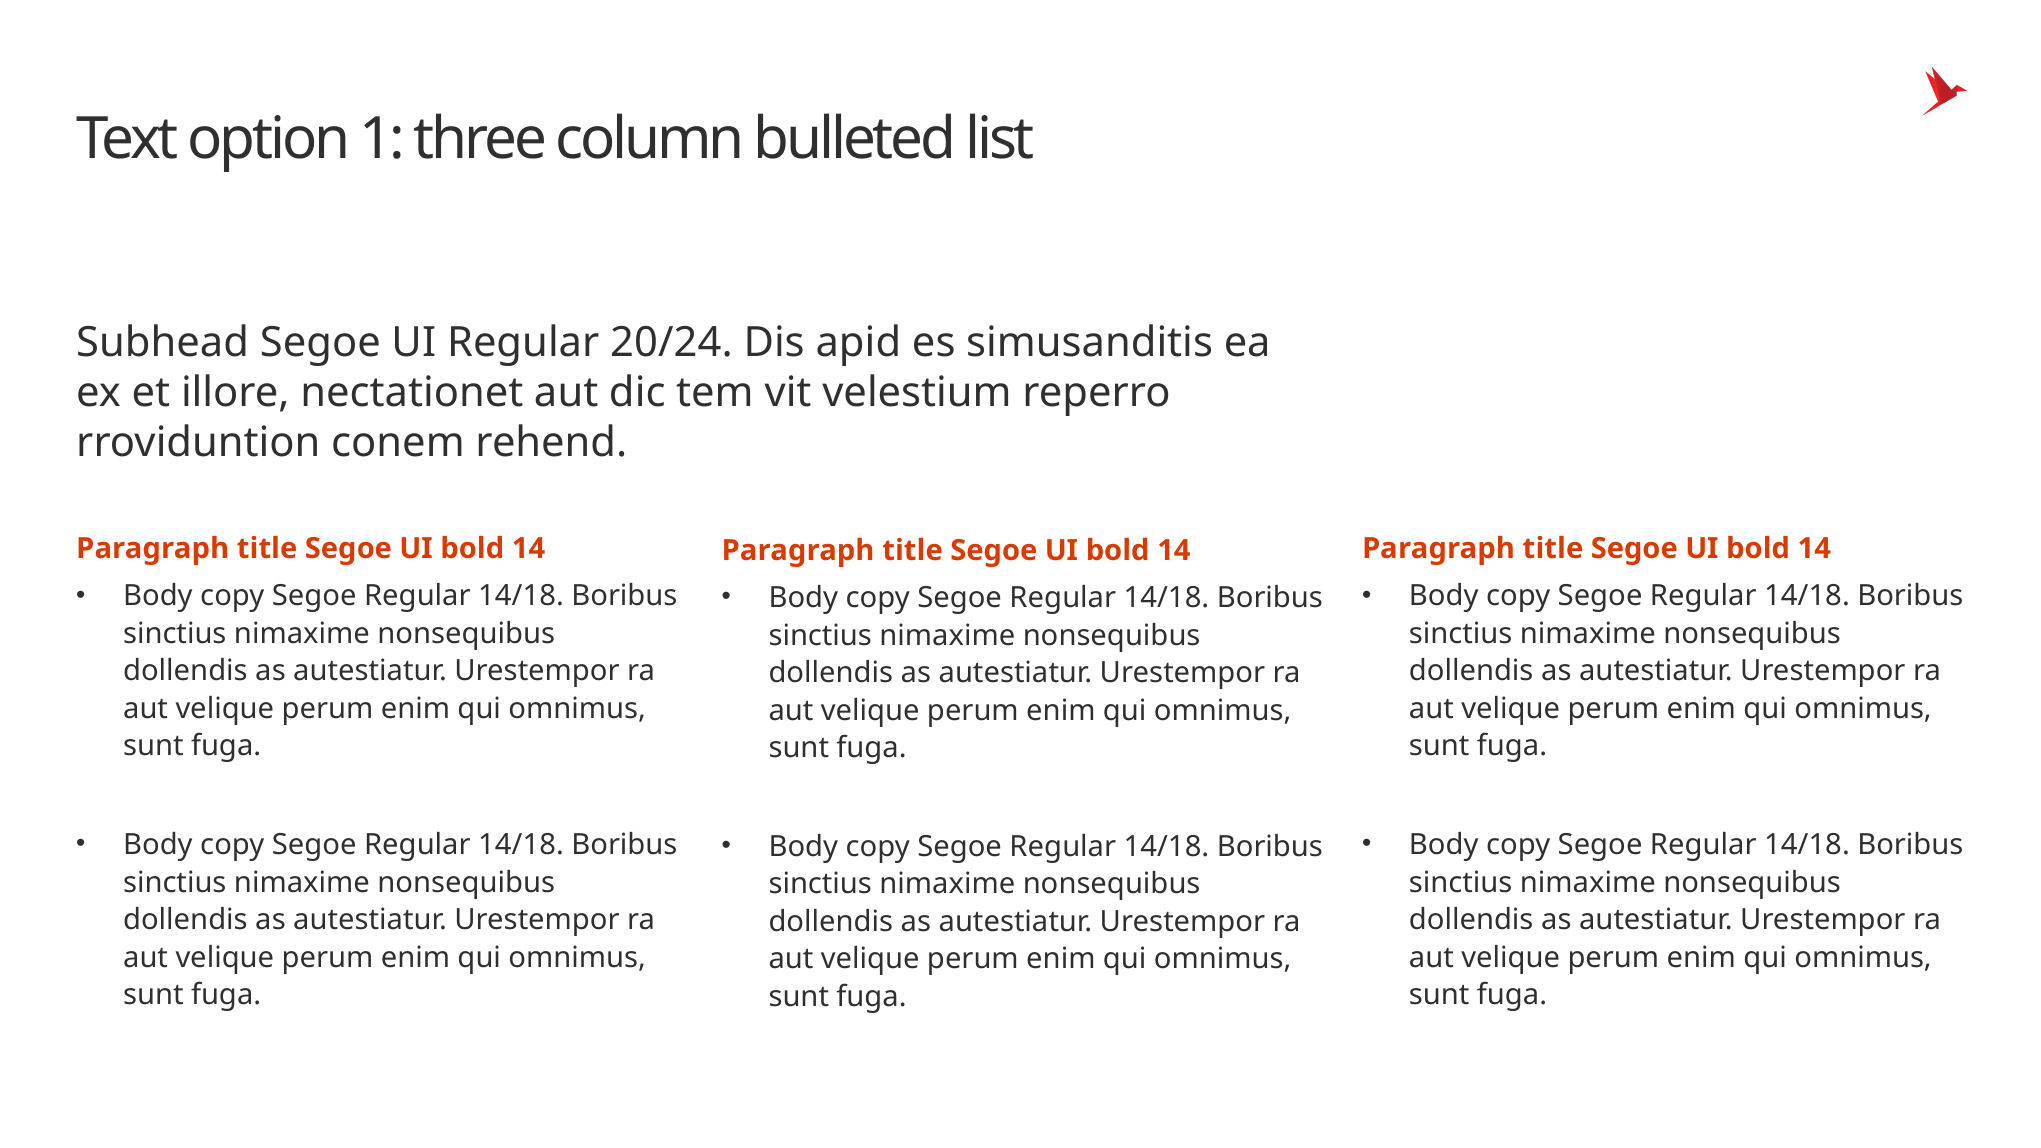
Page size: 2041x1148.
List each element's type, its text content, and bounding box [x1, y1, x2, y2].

list Paragraph title Segoe UI bold 14 Body copy Segoe Regular 14/18. Boribus sinctius nimaxime nonsequibus dollendis as autestiatur. Urestempor ra aut velique perum enim qui omnimus, sunt fuga. Body copy Segoe Regular 14/18. Boribus sinctius nimaxime nonsequibus dollendis as autestiatur. Urestempor ra aut velique perum enim qui omnimus, sunt fuga. [721, 528, 1324, 926]
picture [1920, 66, 1970, 116]
list Paragraph title Segoe UI bold 14 Body copy Segoe Regular 14/18. Boribus sinctius nimaxime nonsequibus dollendis as autestiatur. Urestempor ra aut velique perum enim qui omnimus, sunt fuga. Body copy Segoe Regular 14/18. Boribus sinctius nimaxime nonsequibus dollendis as autestiatur. Urestempor ra aut velique perum enim qui omnimus, sunt fuga. [76, 527, 682, 925]
title Text option 1: three column bulleted list [76, 103, 1969, 172]
list Subhead Segoe UI Regular 20/24. Dis apid es simusanditis ea ex et illore, nectationet aut dic tem vit velestium reperro rroviduntion conem rehend. [76, 314, 1324, 467]
list Paragraph title Segoe UI bold 14 Body copy Segoe Regular 14/18. Boribus sinctius nimaxime nonsequibus dollendis as autestiatur. Urestempor ra aut velique perum enim qui omnimus, sunt fuga. Body copy Segoe Regular 14/18. Boribus sinctius nimaxime nonsequibus dollendis as autestiatur. Urestempor ra aut velique perum enim qui omnimus, sunt fuga. [1362, 527, 1969, 925]
